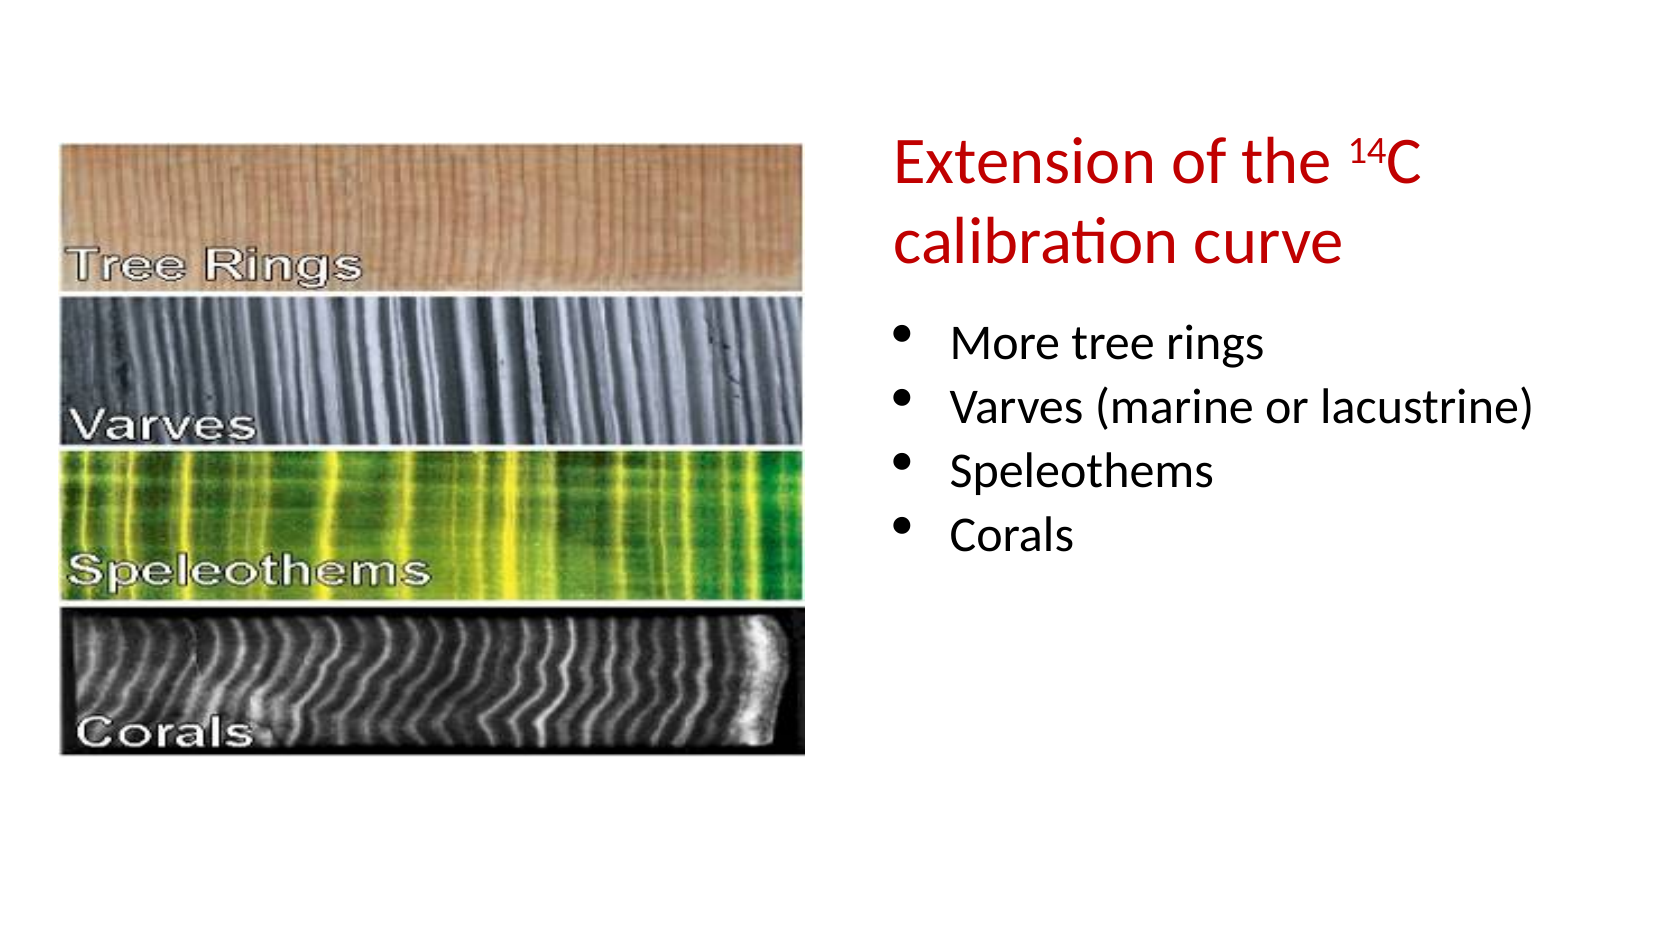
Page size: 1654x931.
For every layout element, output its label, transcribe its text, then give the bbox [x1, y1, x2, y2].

picture [58, 142, 805, 759]
text_box More tree rings Varves (marine or lacustrine) Speleothems Corals [878, 308, 1608, 866]
text_box Extension of the 14C calibration curve [878, 37, 1571, 308]
